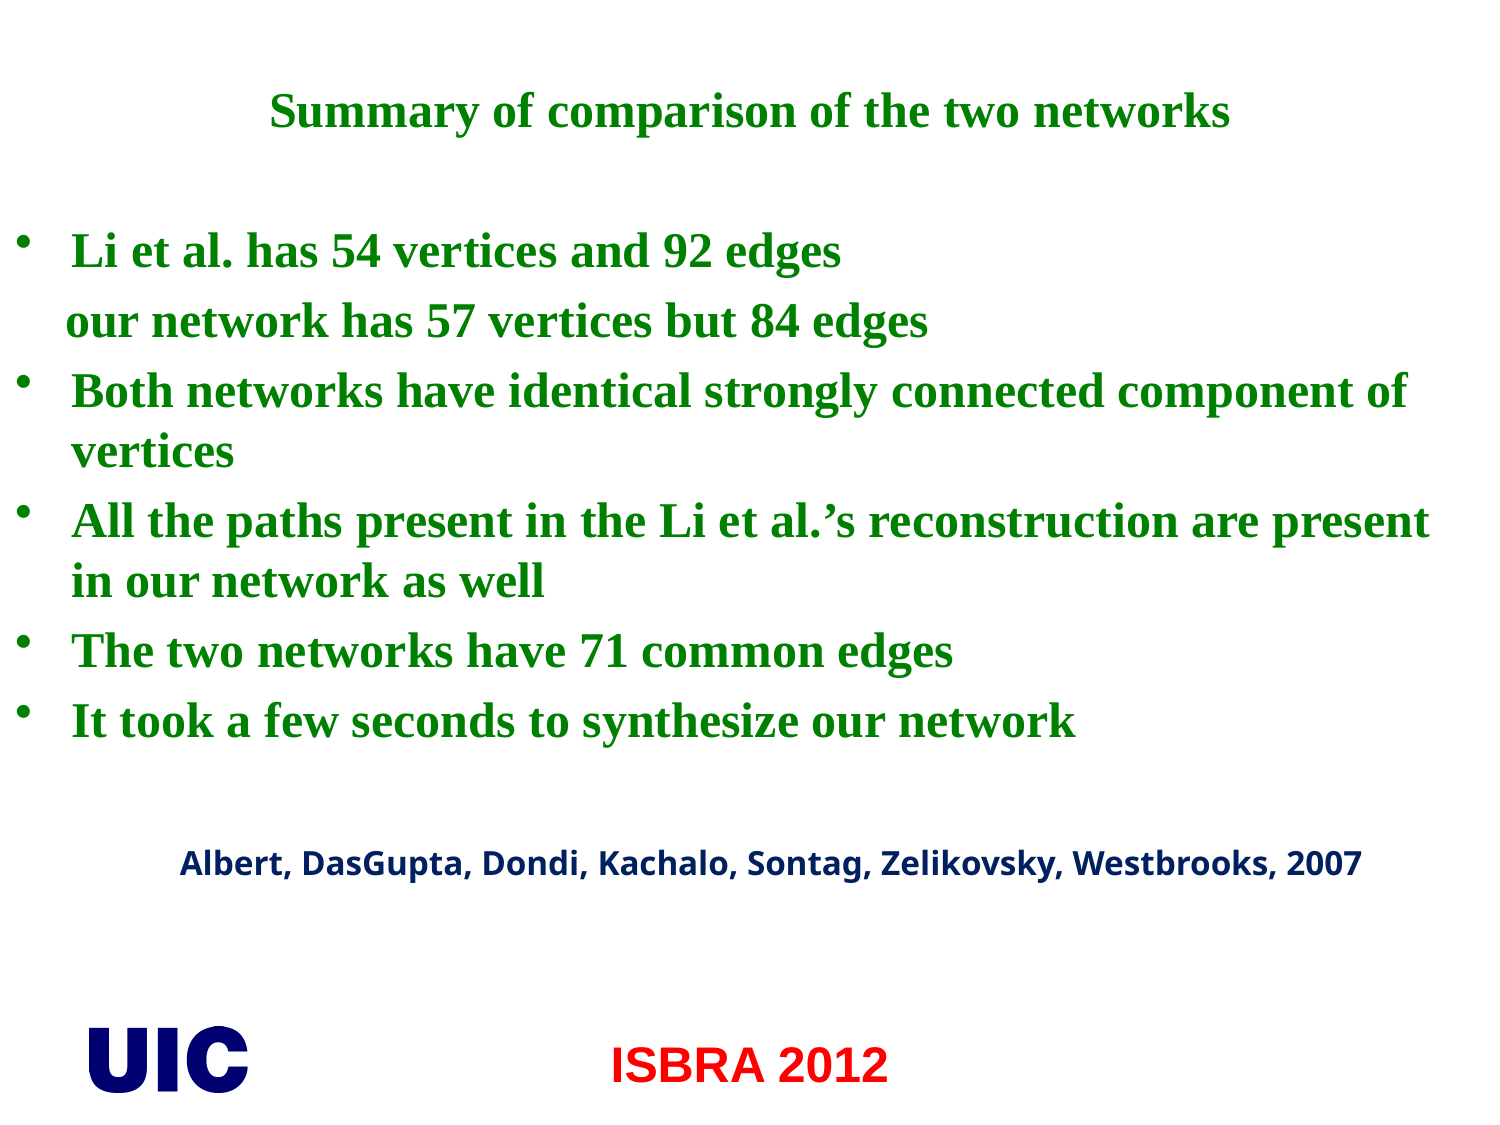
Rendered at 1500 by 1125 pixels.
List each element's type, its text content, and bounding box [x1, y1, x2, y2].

footer ISBRA 2012 [512, 1024, 988, 1103]
picture [89, 1026, 248, 1093]
text_box Albert, DasGupta, Dondi, Kachalo, Sontag, Zelikovsky, Westbrooks, 2007 [165, 834, 1380, 889]
list Summary of comparison of the two networks Li et al. has 54 vertices and 92 edges our network has 57 vertices but 84 edges Both networks have identical strongly connected component of vertices All the paths present in the Li et al.’s reconstruction are present in our network as well The two networks have 71 common edges It took a few seconds to synthesize our network [0, 0, 1500, 801]
